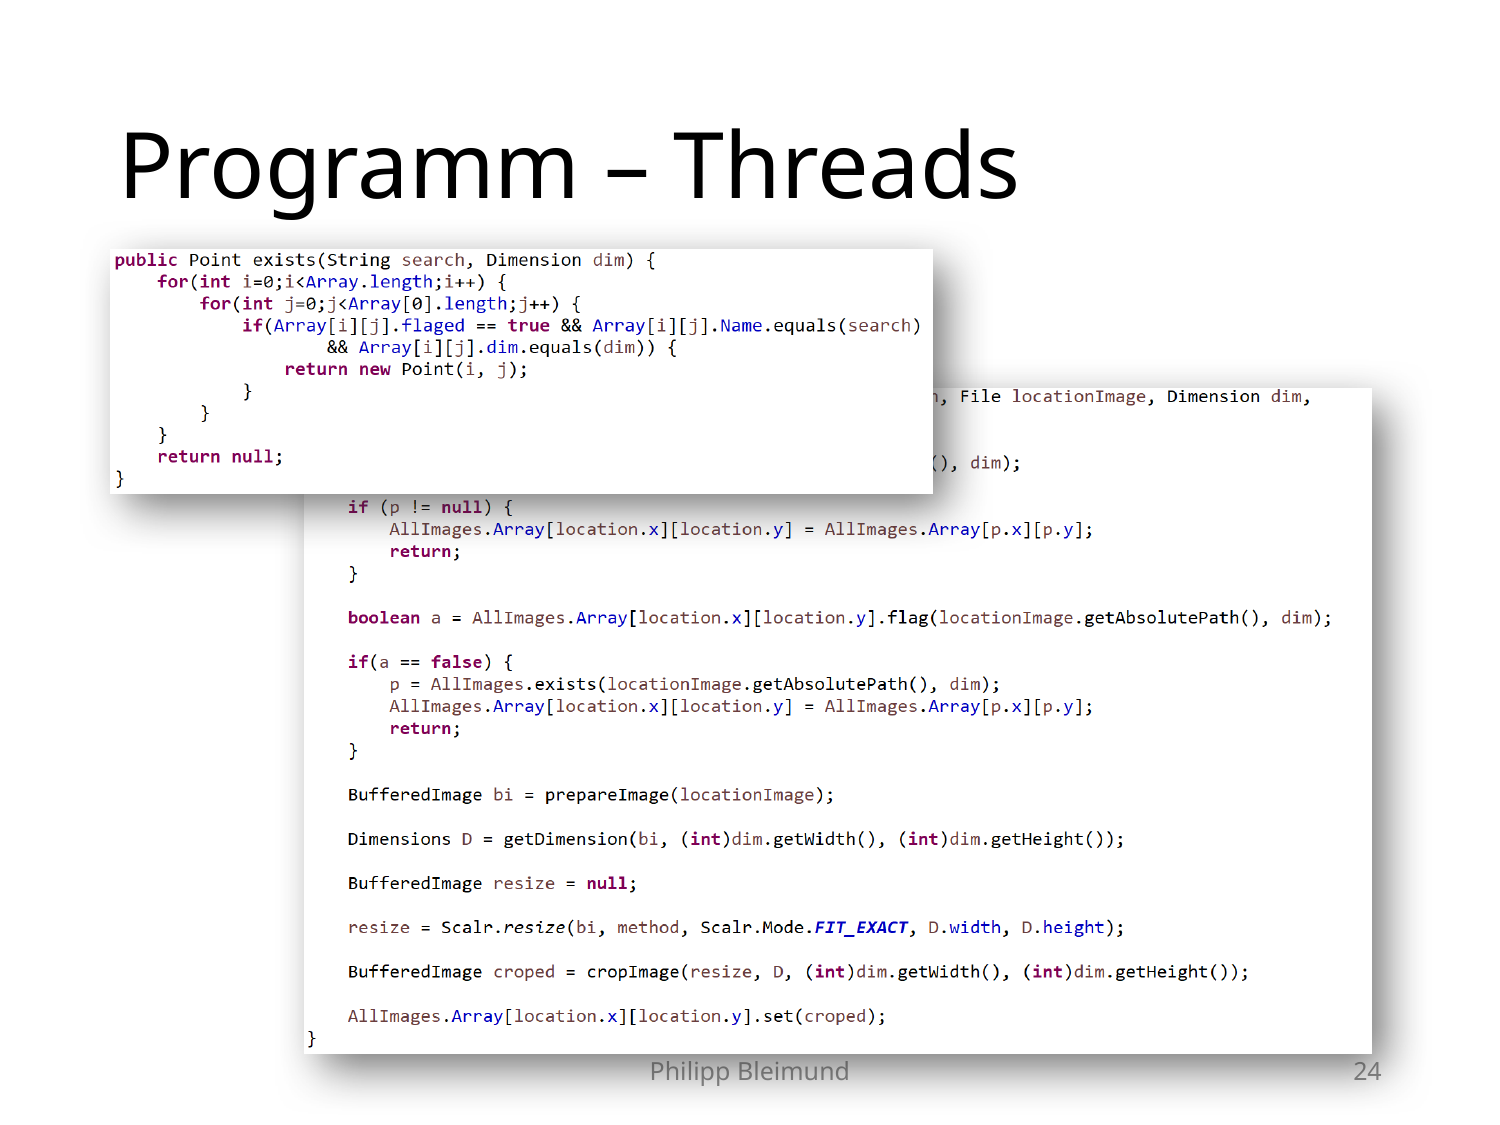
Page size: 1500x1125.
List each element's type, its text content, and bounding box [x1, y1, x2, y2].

picture [304, 388, 1372, 1054]
slide_number 24 [1059, 1042, 1397, 1103]
footer Philipp Bleimund [496, 1054, 1004, 1103]
title Programm – Threads [103, 59, 1397, 278]
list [110, 249, 933, 494]
